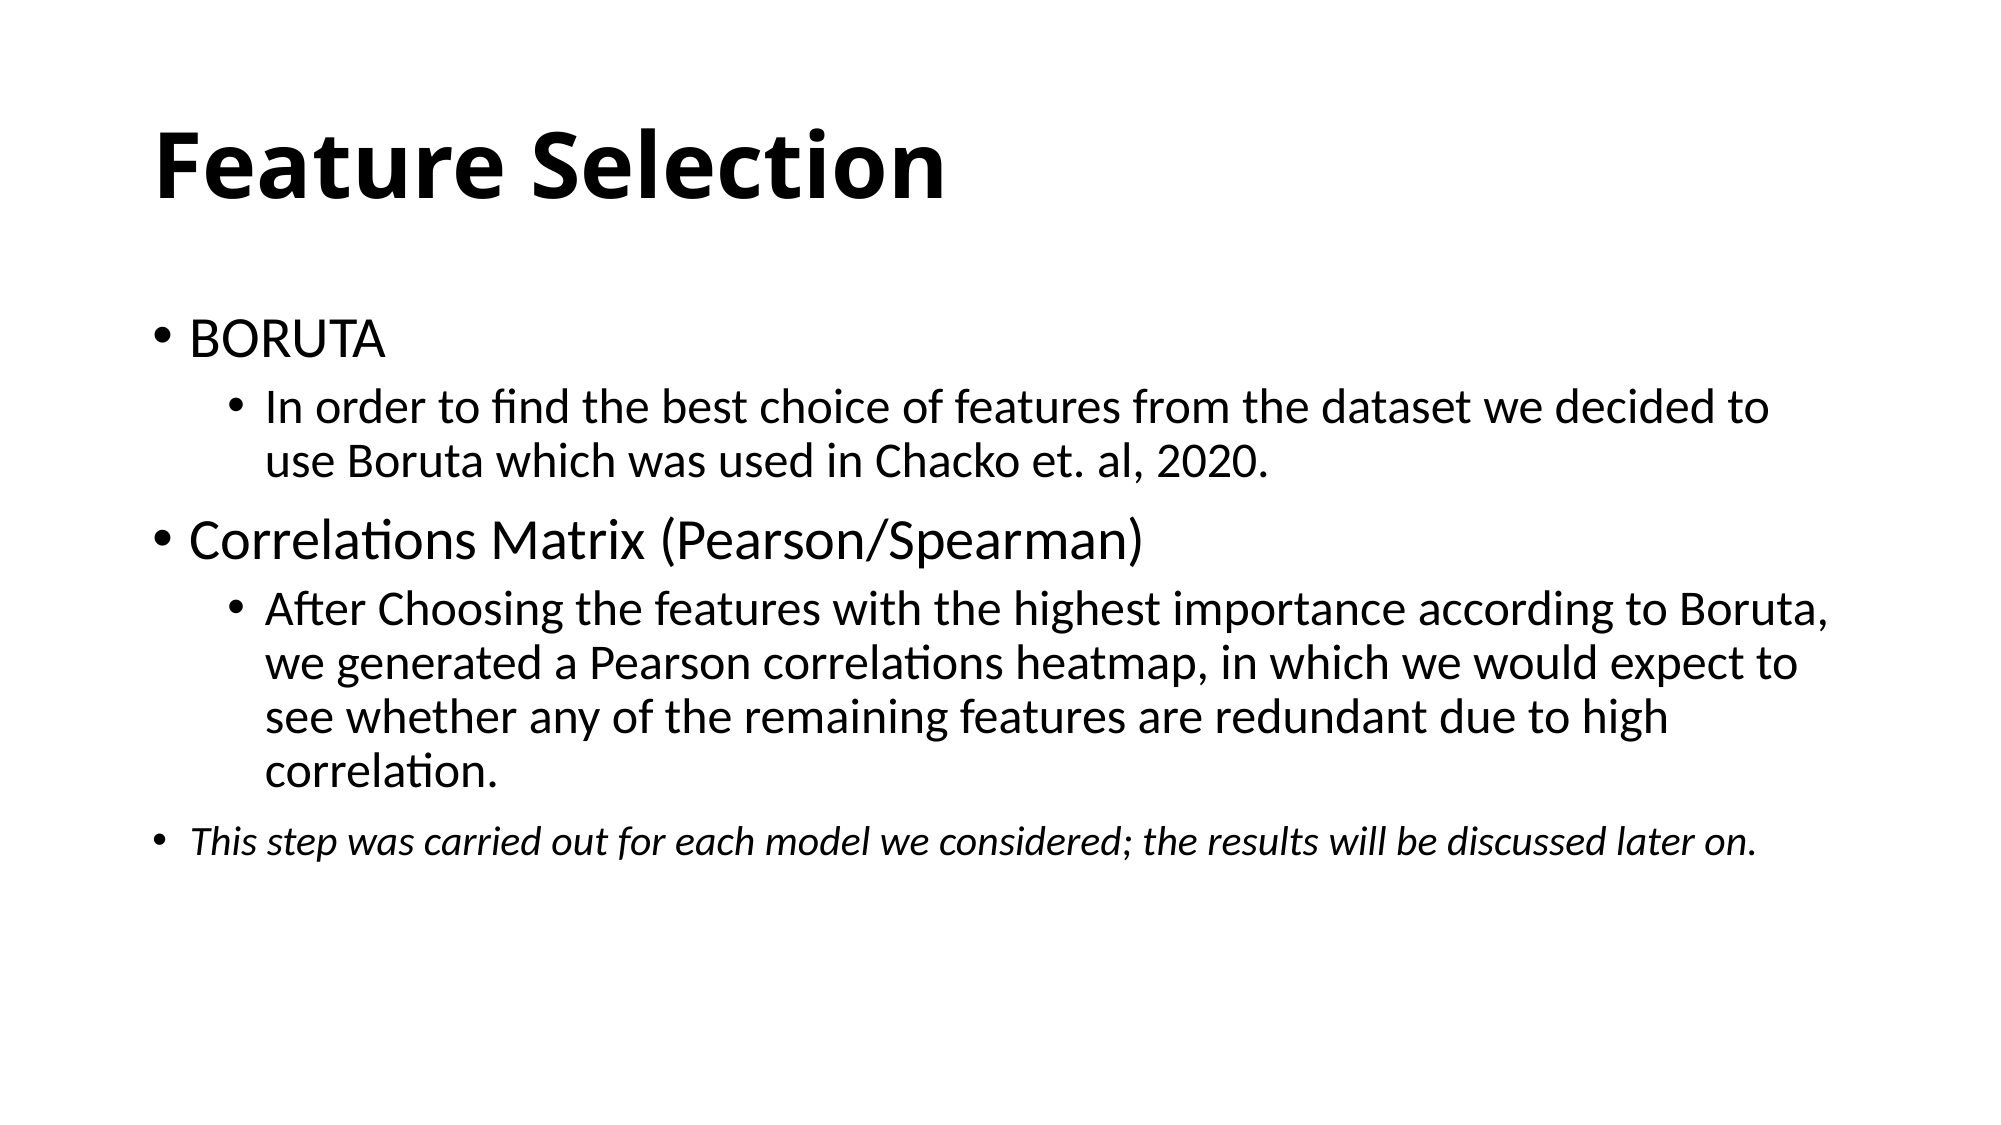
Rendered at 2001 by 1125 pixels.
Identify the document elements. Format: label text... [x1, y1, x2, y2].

list BORUTA In order to find the best choice of features from the dataset we decided to use Boruta which was used in Chacko et. al, 2020. Correlations Matrix (Pearson/Spearman) After Choosing the features with the highest importance according to Boruta, we generated a Pearson correlations heatmap, in which we would expect to see whether any of the remaining features are redundant due to high correlation. This step was carried out for each model we considered; the results will be discussed later on. [137, 299, 1863, 1014]
title Feature Selection [137, 59, 1863, 278]
